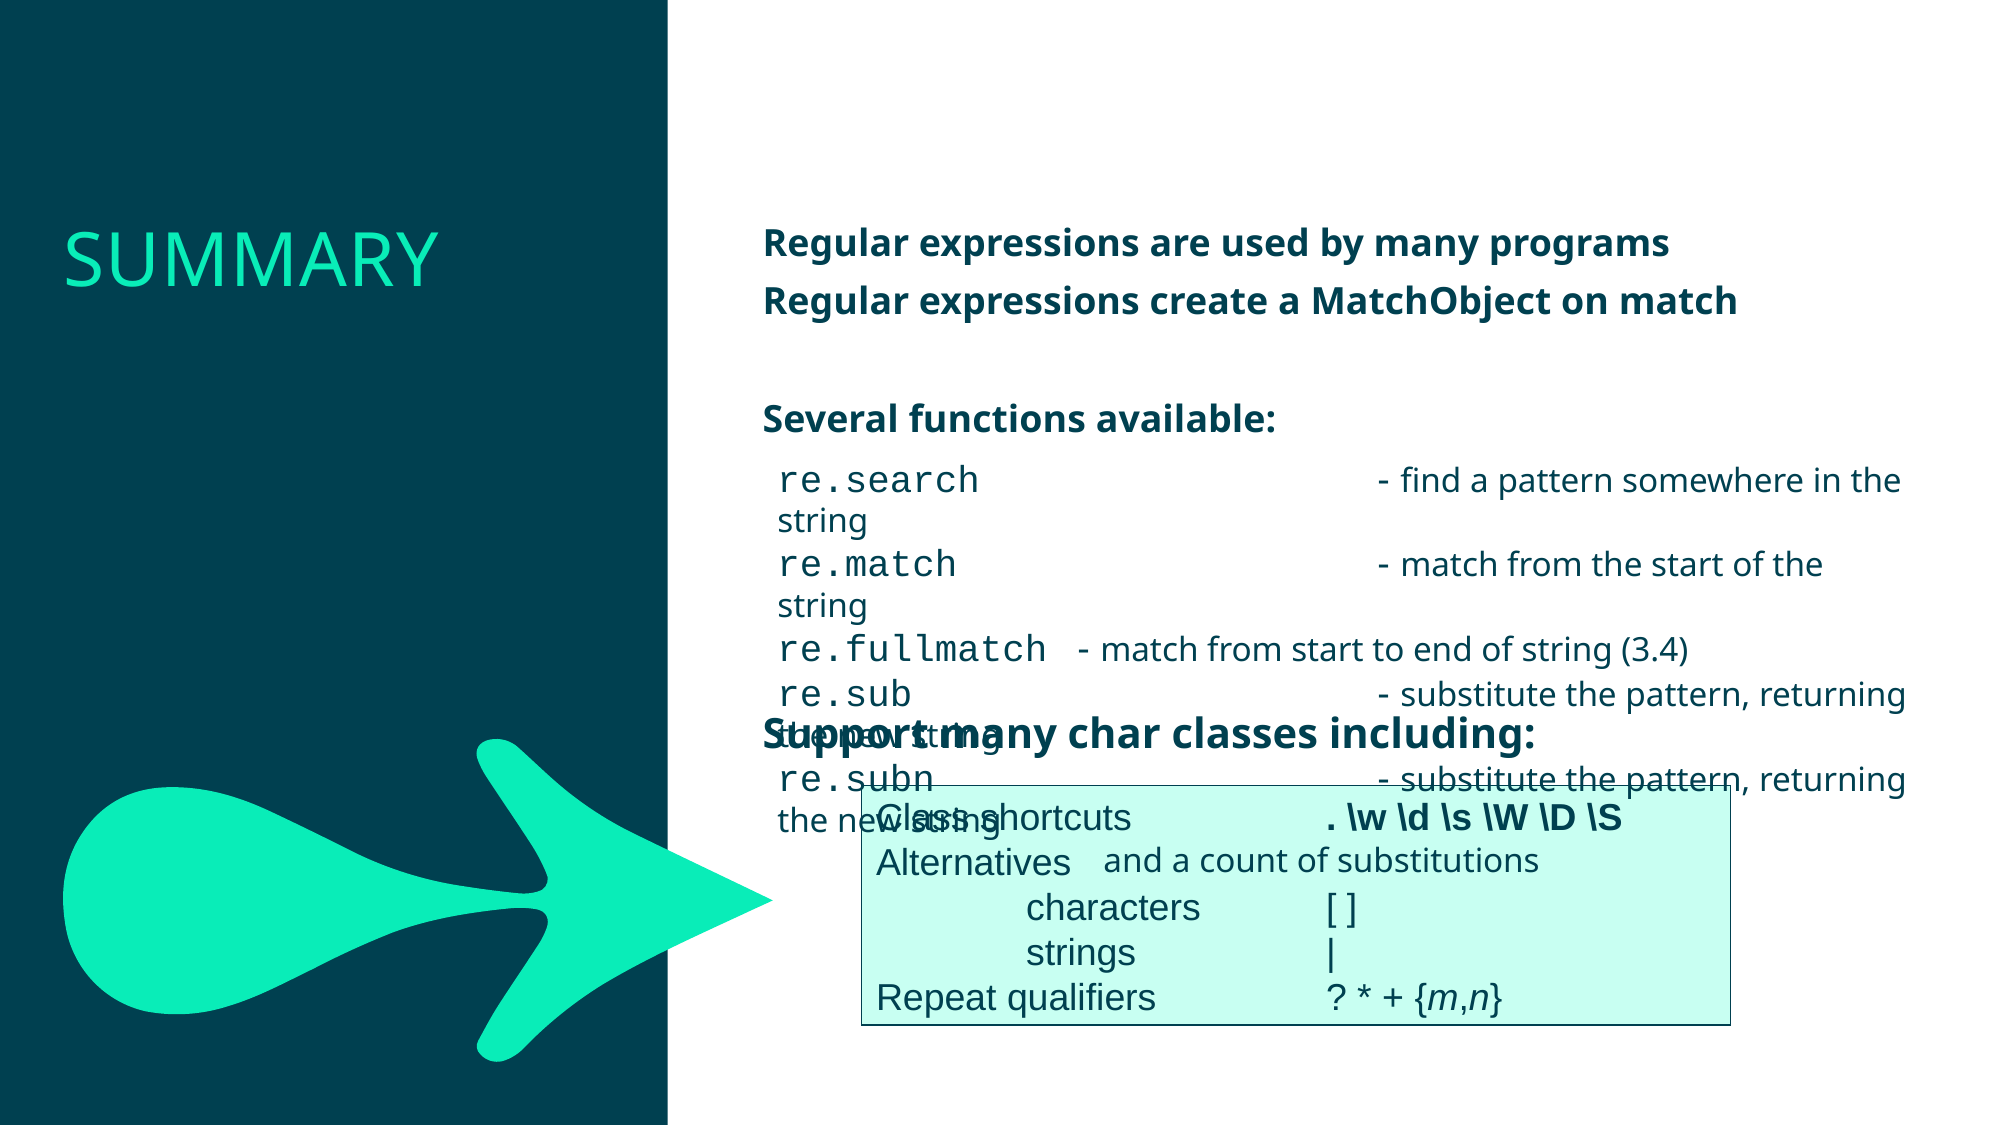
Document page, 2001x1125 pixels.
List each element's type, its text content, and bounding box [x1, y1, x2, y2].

text_box re.search - find a pattern somewhere in the string re.match - match from the start of the string re.fullmatch - match from start to end of string (3.4) re.sub - substitute the pattern, returning the new string re.subn - substitute the pattern, returning the new string and a count of substitutions [762, 447, 1937, 887]
list Regular expressions are used by many programs Regular expressions create a MatchObject on match Several functions available: Support many char classes including: [762, 218, 1968, 1059]
text_box Class shortcuts . \w \d \s \W \D \S Alternatives characters [ ] strings | Repeat qualifiers ? * + {m,n} [861, 887, 1731, 1026]
list Summary [63, 221, 628, 673]
